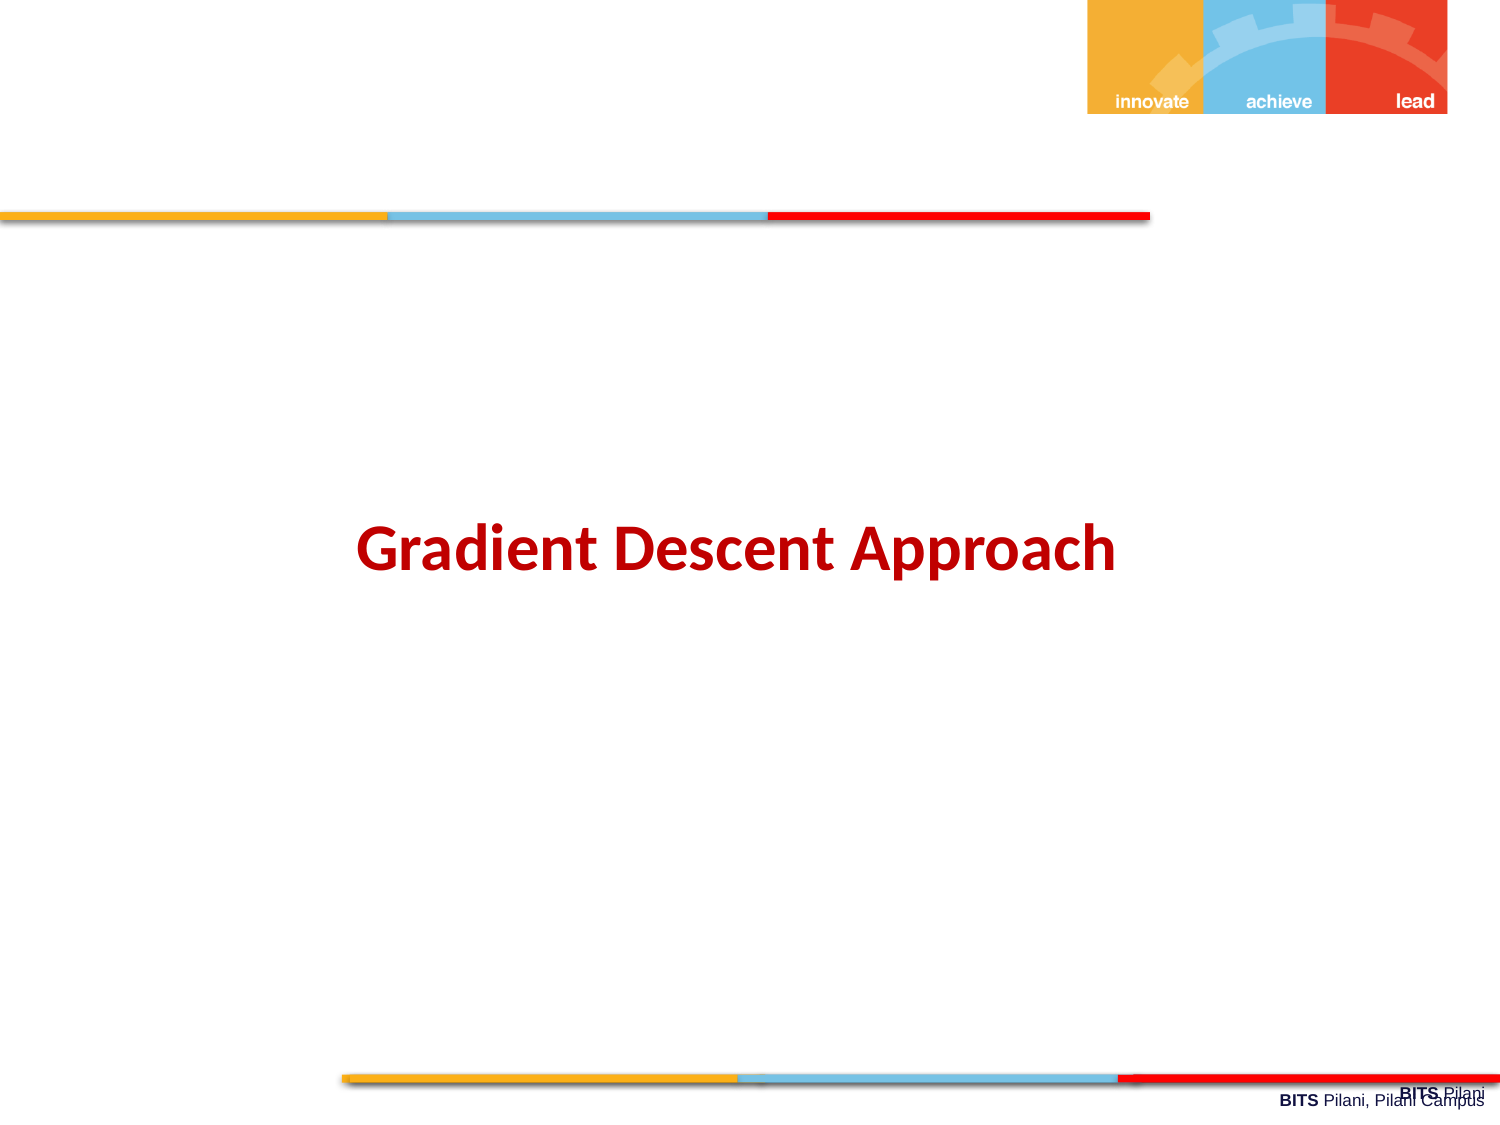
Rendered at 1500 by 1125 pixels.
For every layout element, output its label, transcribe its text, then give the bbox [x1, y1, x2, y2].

title Gradient Descent Approach [0, 487, 1488, 600]
picture [1087, 0, 1448, 114]
